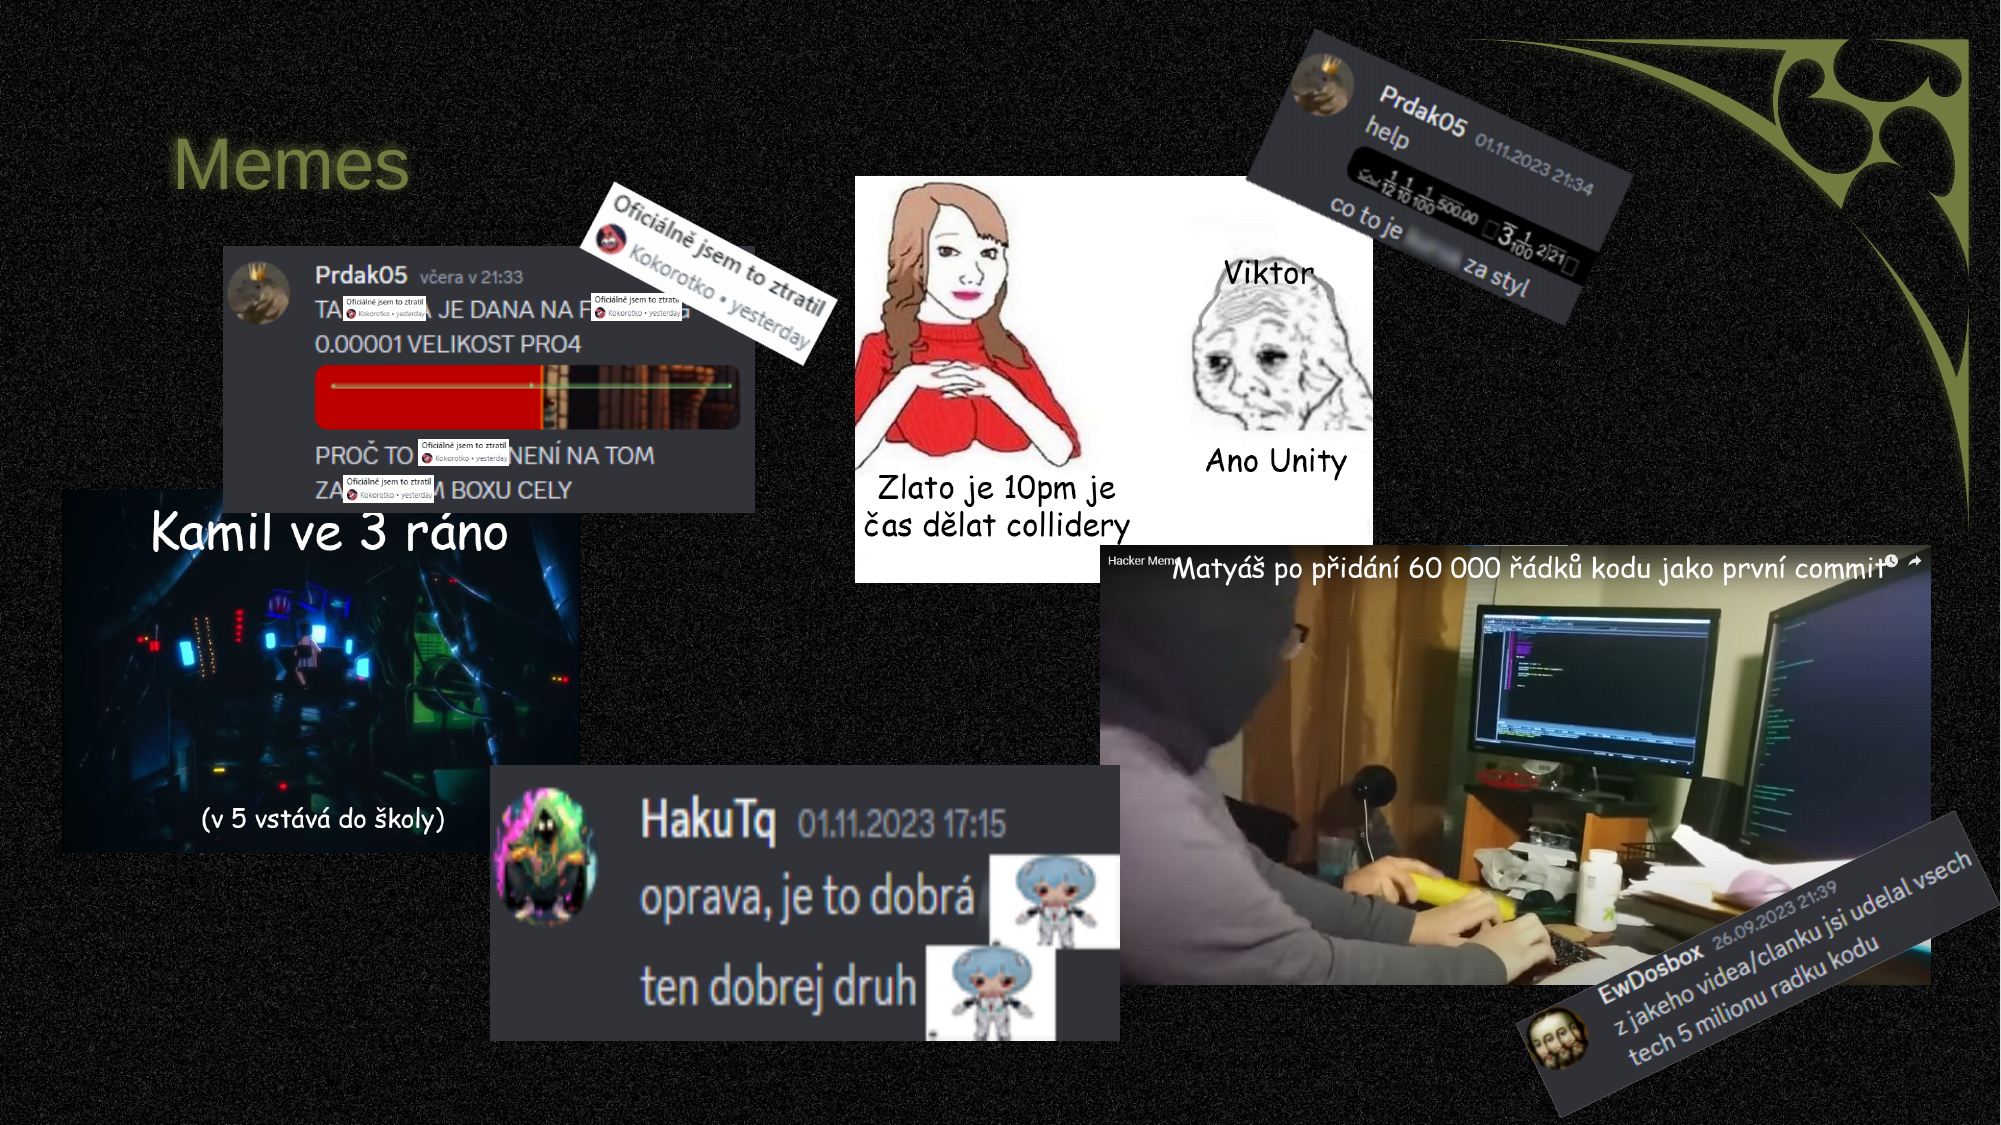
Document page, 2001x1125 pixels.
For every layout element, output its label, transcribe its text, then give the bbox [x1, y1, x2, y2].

title Memes [157, 97, 1240, 223]
picture [0, 0, 2001, 1125]
title Memes [1639, 97, 1843, 223]
